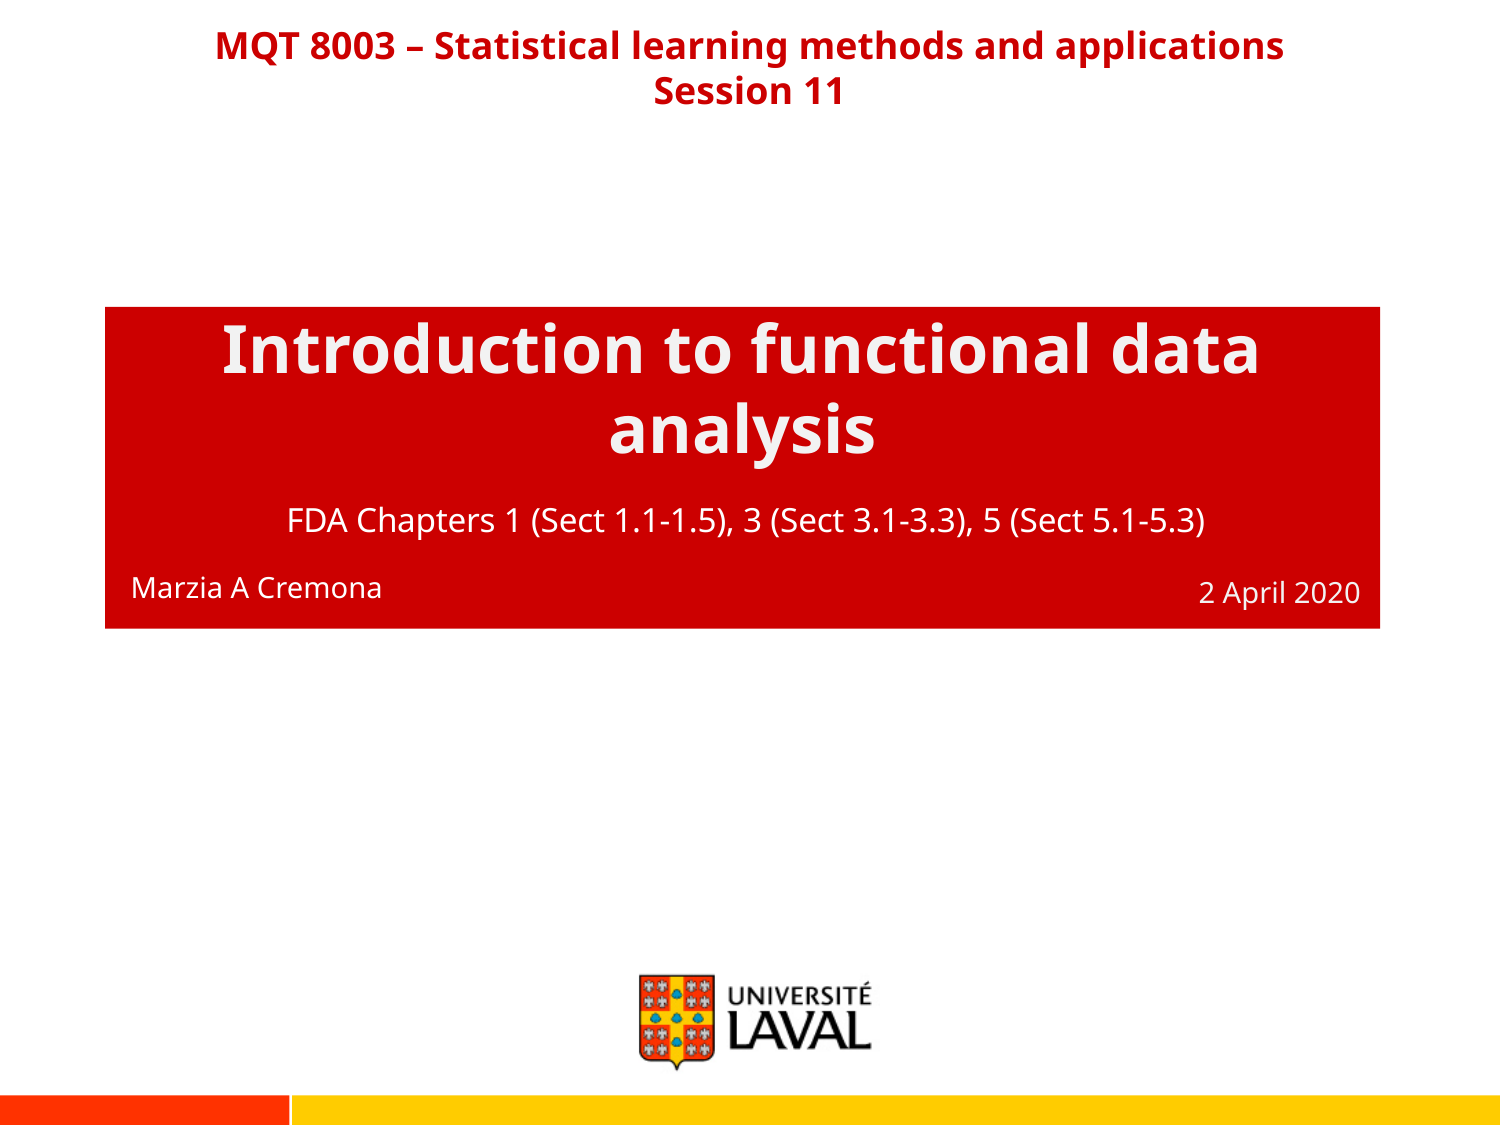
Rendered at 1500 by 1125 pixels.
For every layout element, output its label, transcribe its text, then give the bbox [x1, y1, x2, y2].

subtitle 2 April 2020 [988, 557, 1376, 622]
text_box FDA Chapters 1 (Sect 1.1-1.5), 3 (Sect 3.1-3.3), 5 (Sect 5.1-5.3) [88, 491, 1405, 546]
text_box MQT 8003 – Statistical learning methods and applications Session 11 [199, 14, 1301, 119]
title Introduction to functional data analysis [105, 310, 1381, 463]
picture [620, 952, 880, 1083]
